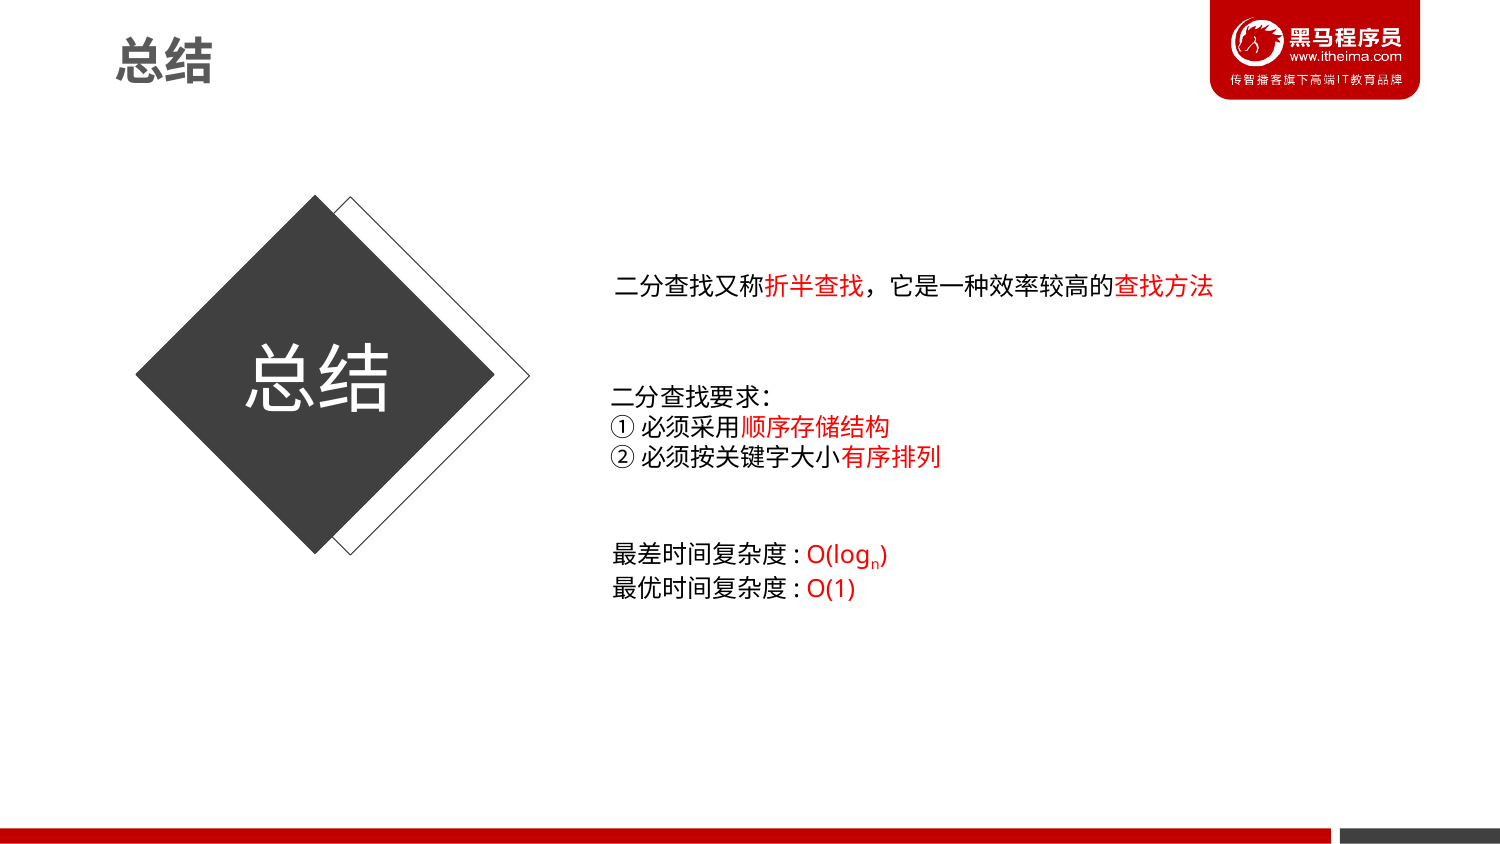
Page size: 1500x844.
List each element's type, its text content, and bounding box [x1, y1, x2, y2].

text_box 二分查找要求： ①必须采用顺序存储结构 ②必须按关键字大小有序排列 [595, 374, 956, 480]
text_box 总结 [103, 0, 750, 130]
text_box 总结 [3, 315, 632, 449]
text_box 二分查找又称折半查找，它是一种效率较高的查找方法 [599, 263, 1230, 309]
text_box [192, 193, 438, 315]
text_box 最差时间复杂度: O(logn) 最优时间复杂度: O(1) [597, 530, 903, 610]
picture [1212, 8, 1421, 94]
text_box [334, 194, 472, 315]
text_box [332, 449, 460, 558]
text_box [207, 449, 423, 556]
